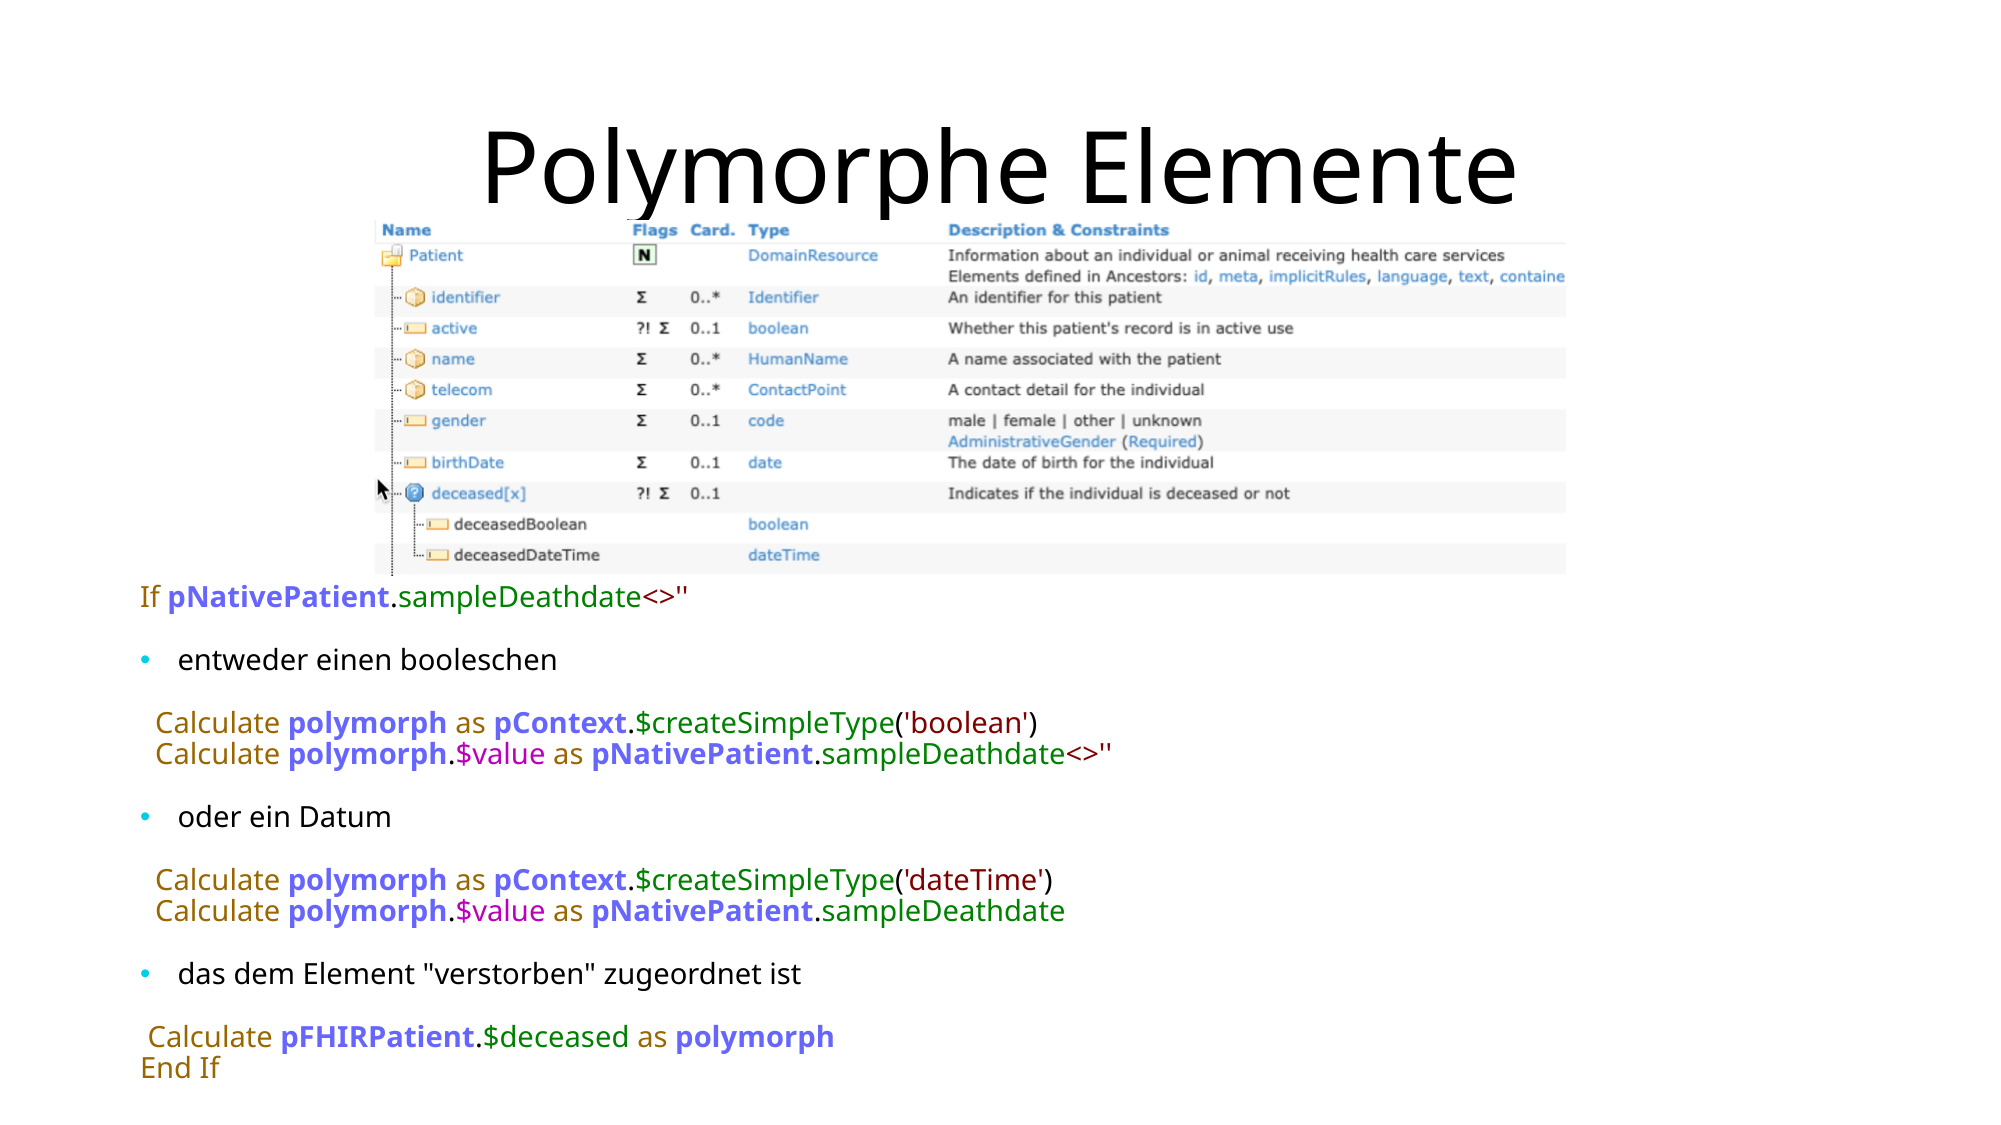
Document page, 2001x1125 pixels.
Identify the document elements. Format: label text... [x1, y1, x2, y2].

list If pNativePatient.sampleDeathdate<>'' entweder einen booleschen Calculate polymorph as pContext.$createSimpleType('boolean') Calculate polymorph.$value as pNativePatient.sampleDeathdate<>'' oder ein Datum Calculate polymorph as pContext.$createSimpleType('dateTime') Calculate polymorph.$value as pNativePatient.sampleDeathdate das dem Element "verstorben" zugeordnet ist Calculate pFHIRPatient.$deceased as polymorph End If [125, 575, 2000, 1102]
title Polymorphe Elemente [62, 62, 1938, 280]
picture [362, 220, 1566, 576]
